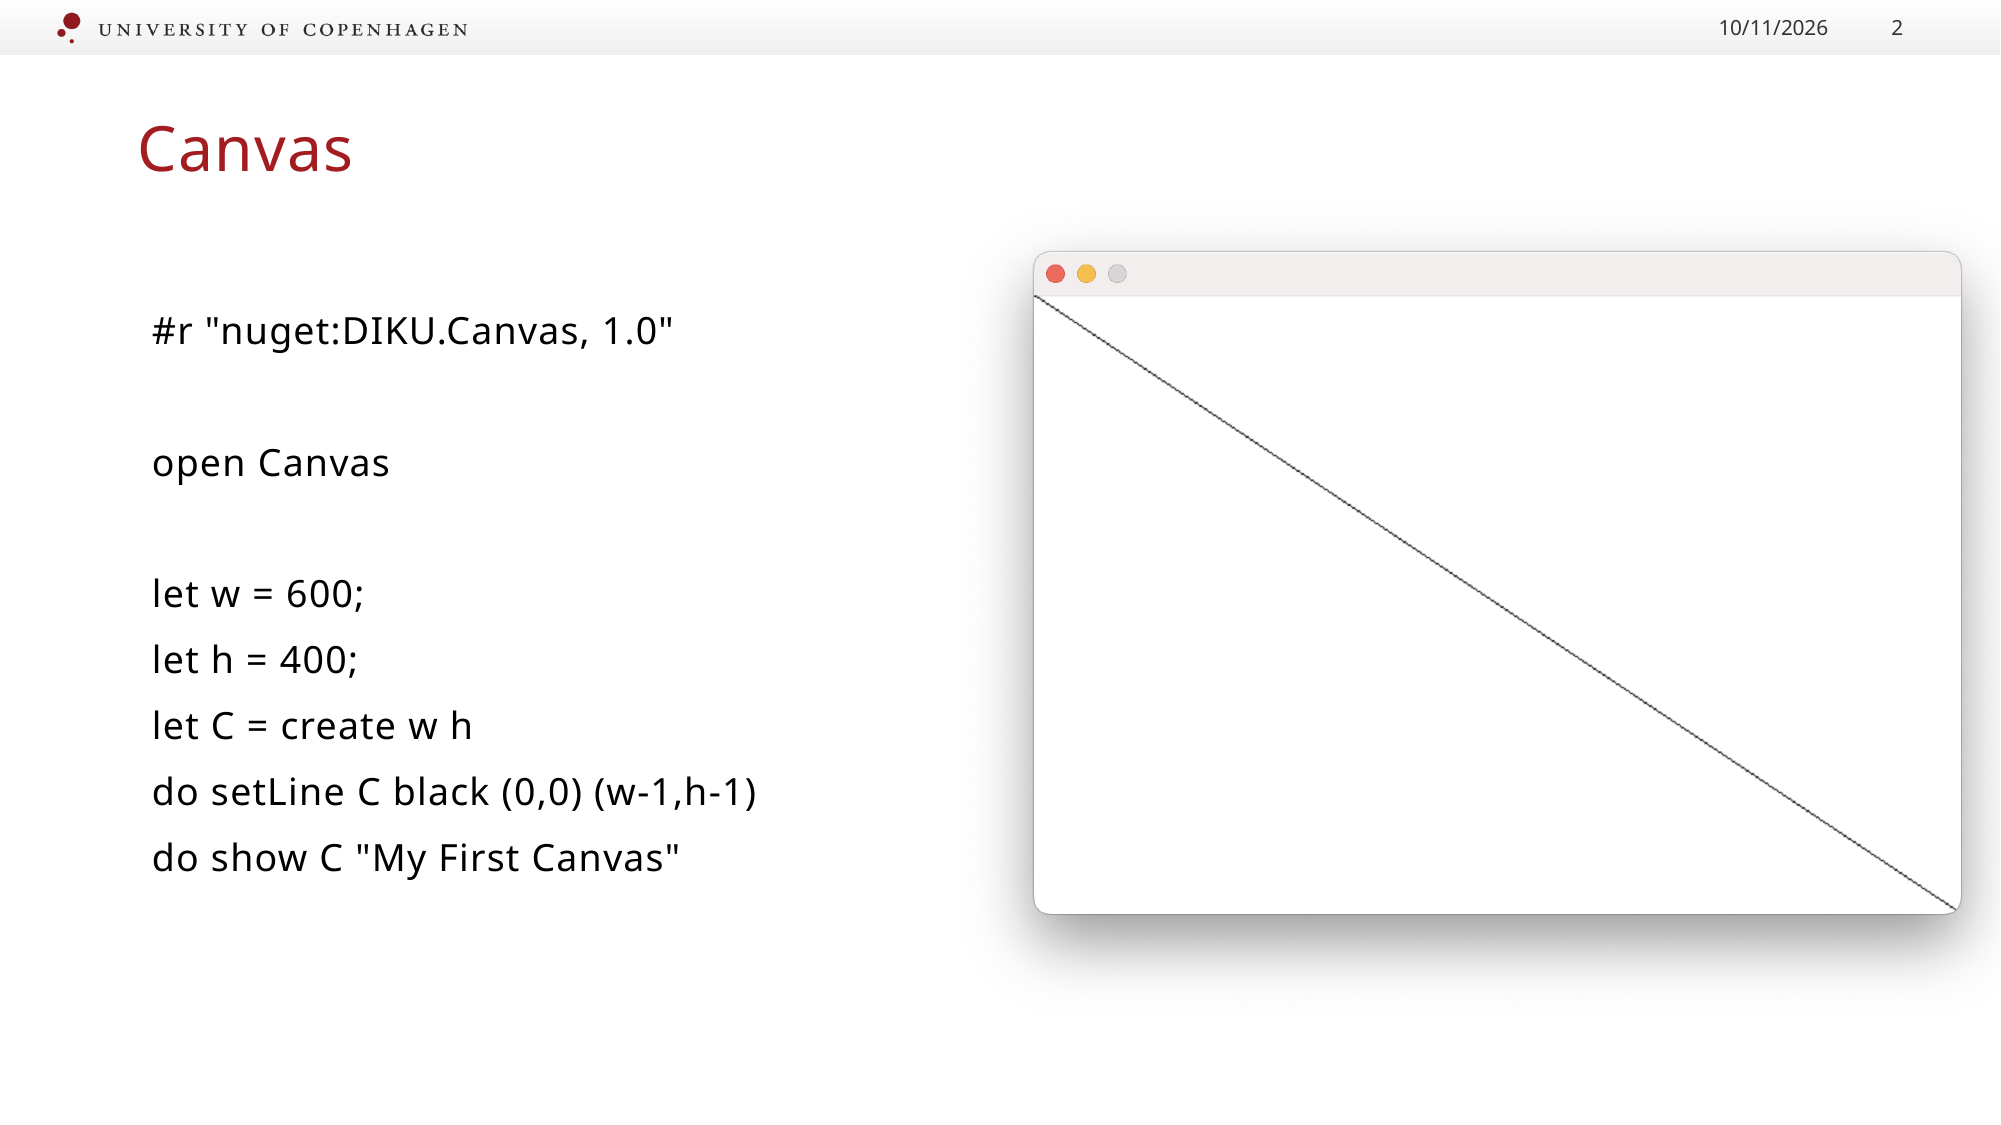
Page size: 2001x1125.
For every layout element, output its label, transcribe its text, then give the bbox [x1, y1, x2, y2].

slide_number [1694, 14, 1829, 43]
picture [947, 193, 2000, 1028]
text_box #r "nuget:DIKU.Canvas, 1.0" open Canvas let w = 600; let h = 400; let C = create w h do setLine C black (0,0) (w-1,h-1) do show C "My First Canvas" [136, 299, 947, 984]
text_box Canvas [137, 108, 1863, 278]
slide_number 2 [1840, 14, 1904, 43]
picture [92, 15, 475, 42]
